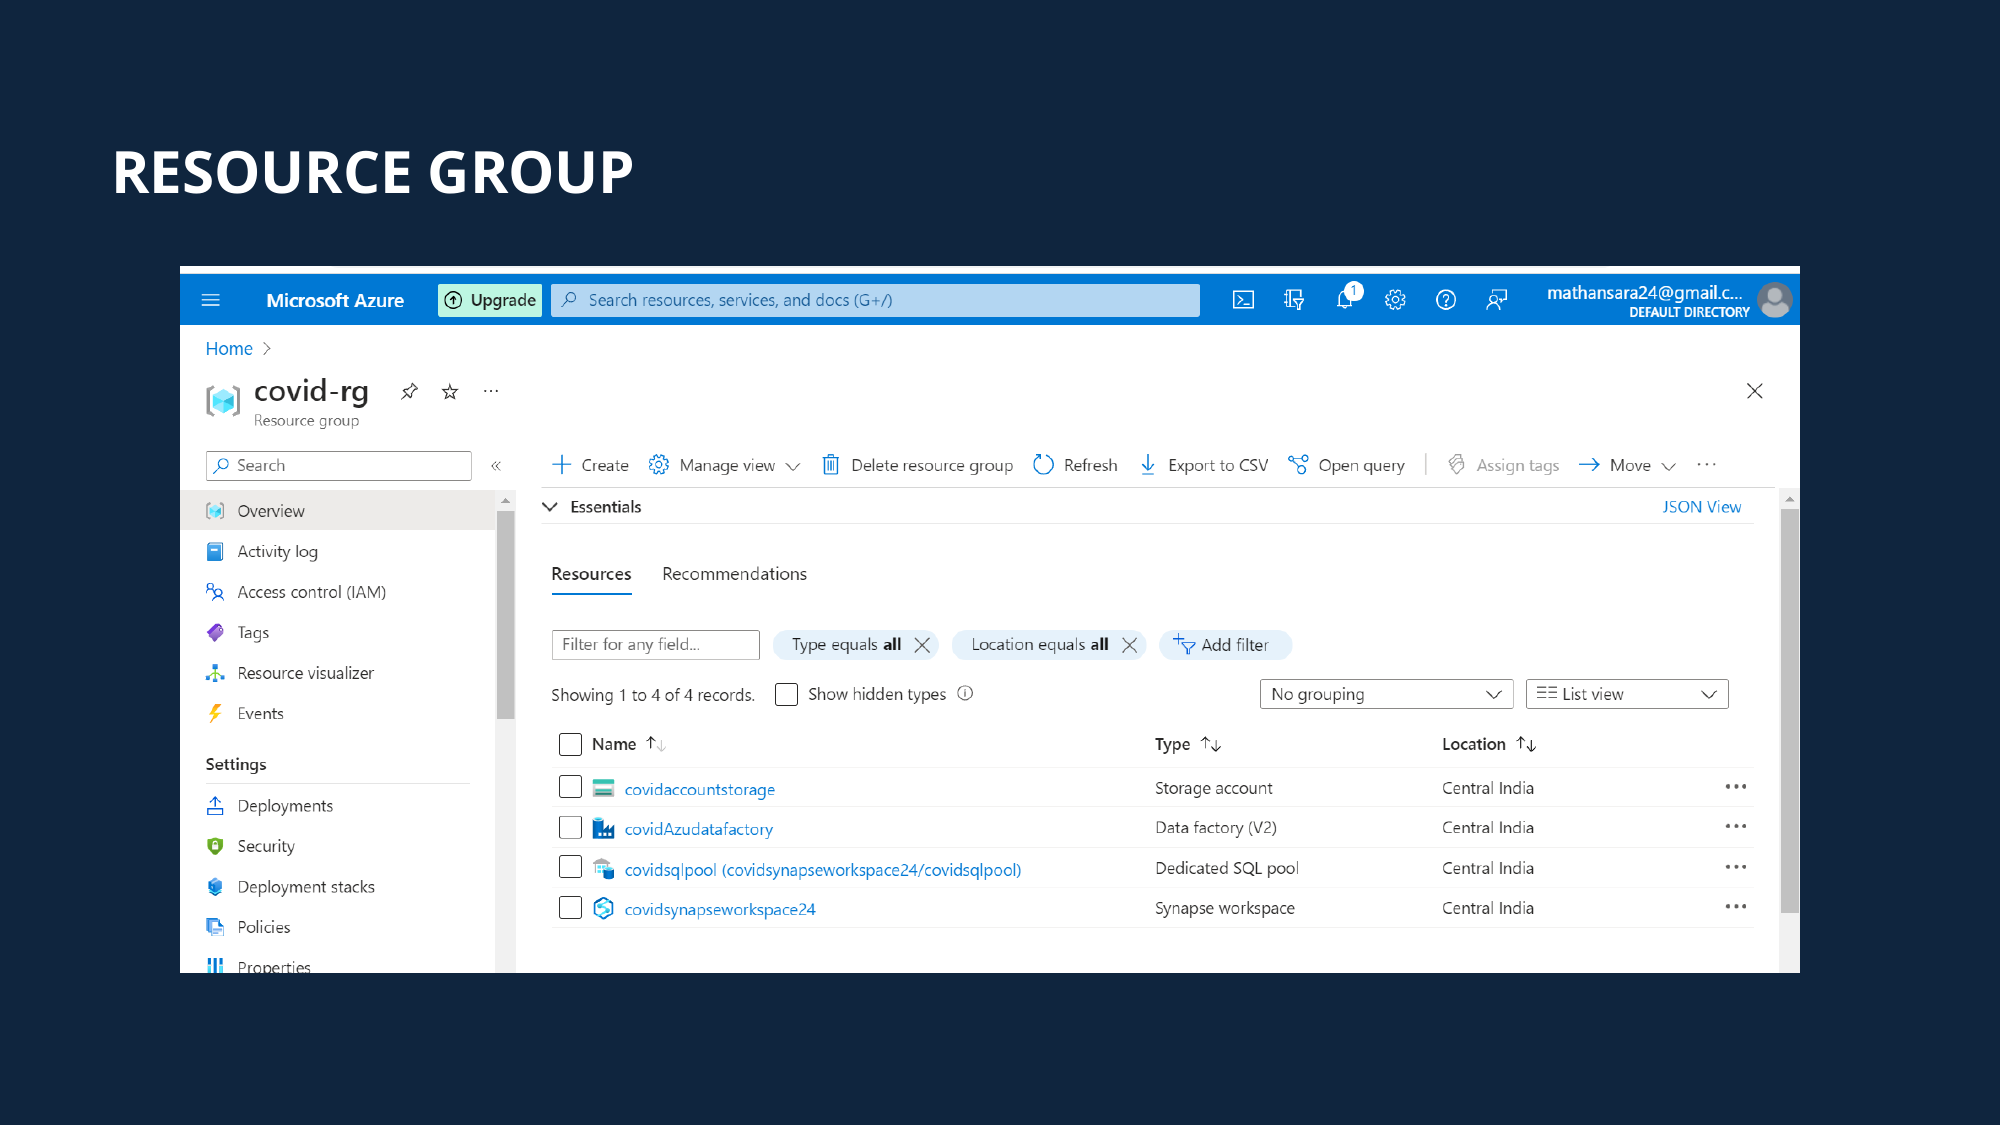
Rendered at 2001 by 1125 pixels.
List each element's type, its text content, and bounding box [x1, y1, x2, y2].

title RESOURCE GROUP [96, 83, 1822, 267]
picture [180, 266, 1800, 973]
